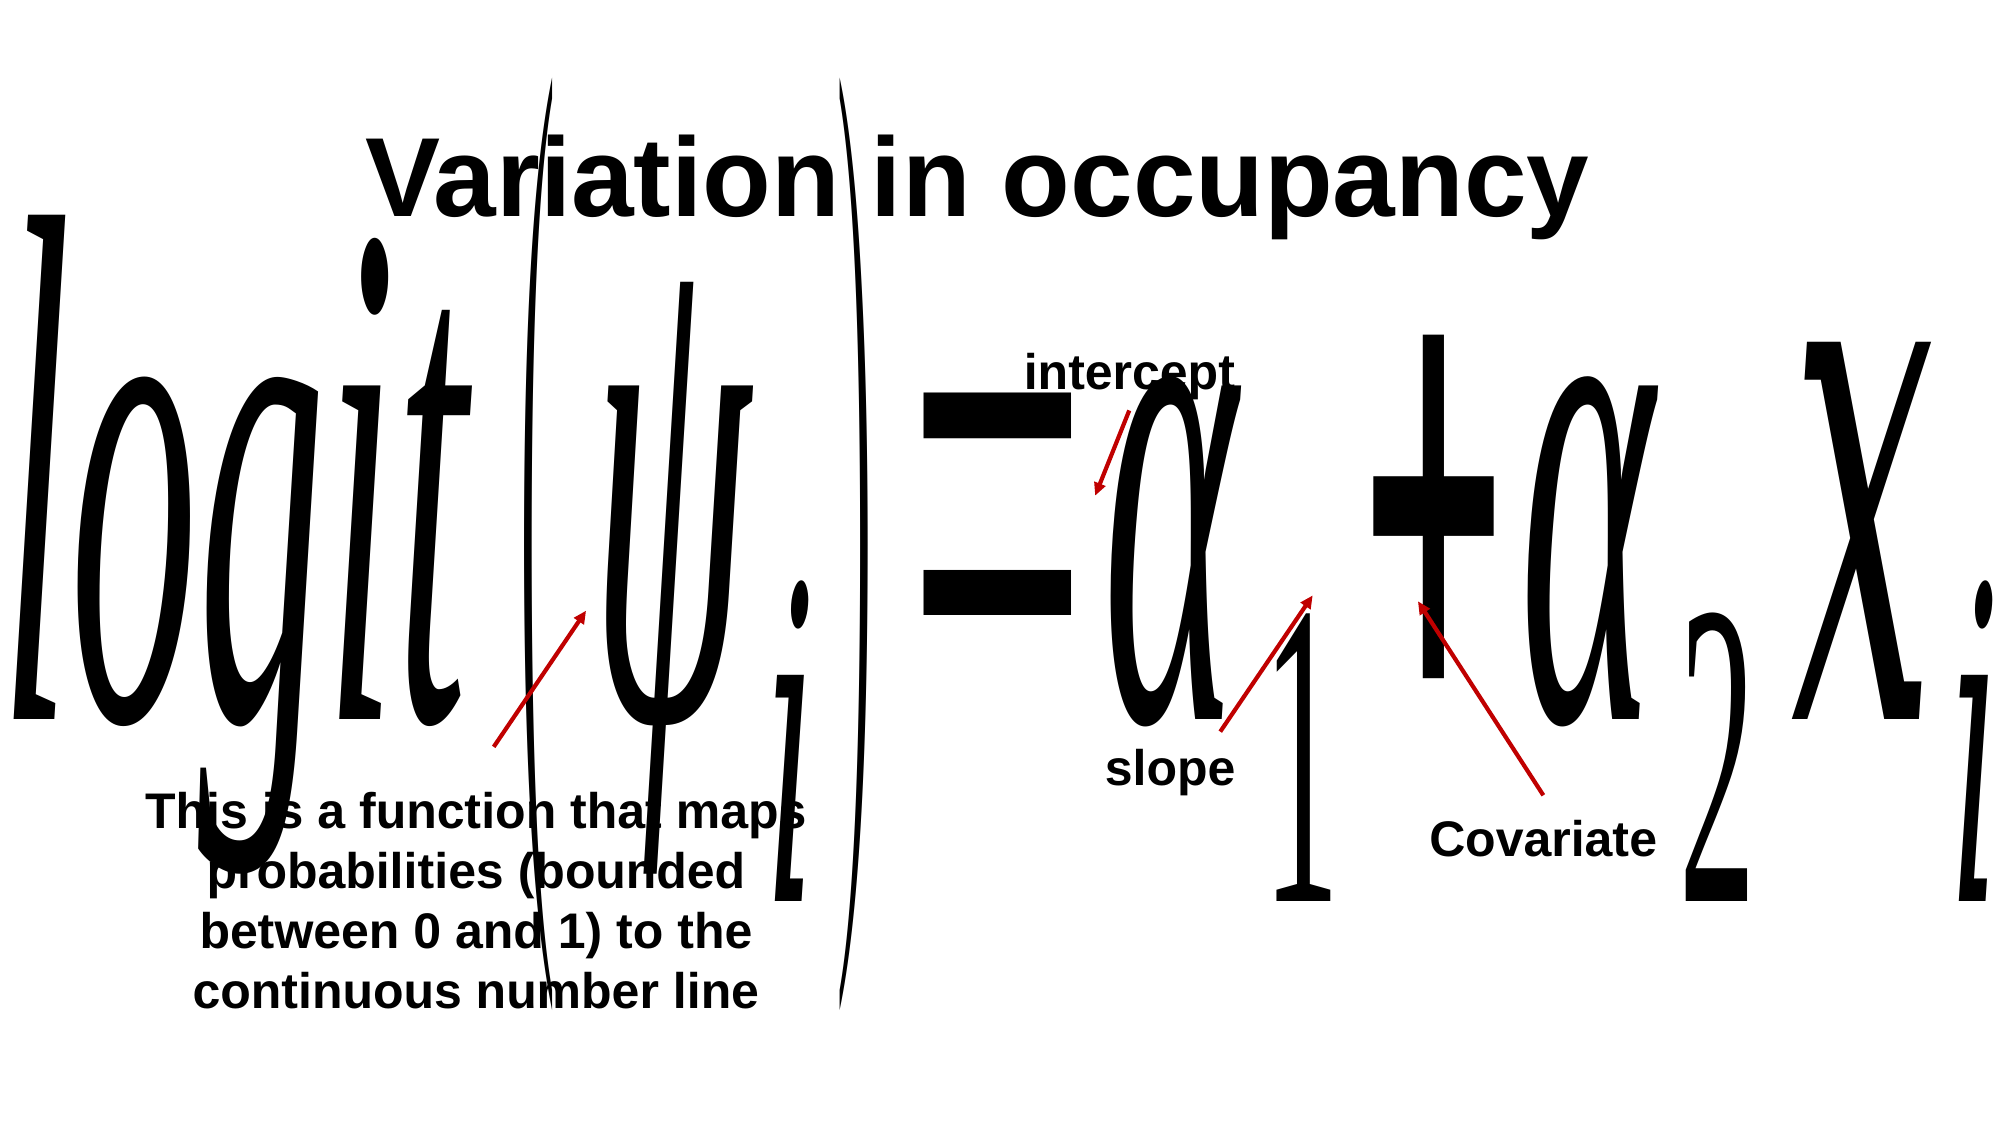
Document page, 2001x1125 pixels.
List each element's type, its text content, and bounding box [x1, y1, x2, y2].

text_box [1220, 595, 1313, 732]
text_box Covariate [1219, 825, 1868, 848]
text_box This is a function that maps probabilities (bounded between 0 and 1) to the continuous number line [153, 762, 801, 1037]
text_box slope [846, 755, 1418, 777]
text_box intercept [805, 358, 1453, 381]
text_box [493, 610, 586, 747]
text_box Variation in occupancy [133, 125, 1824, 218]
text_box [1418, 601, 1544, 796]
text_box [1095, 410, 1130, 496]
